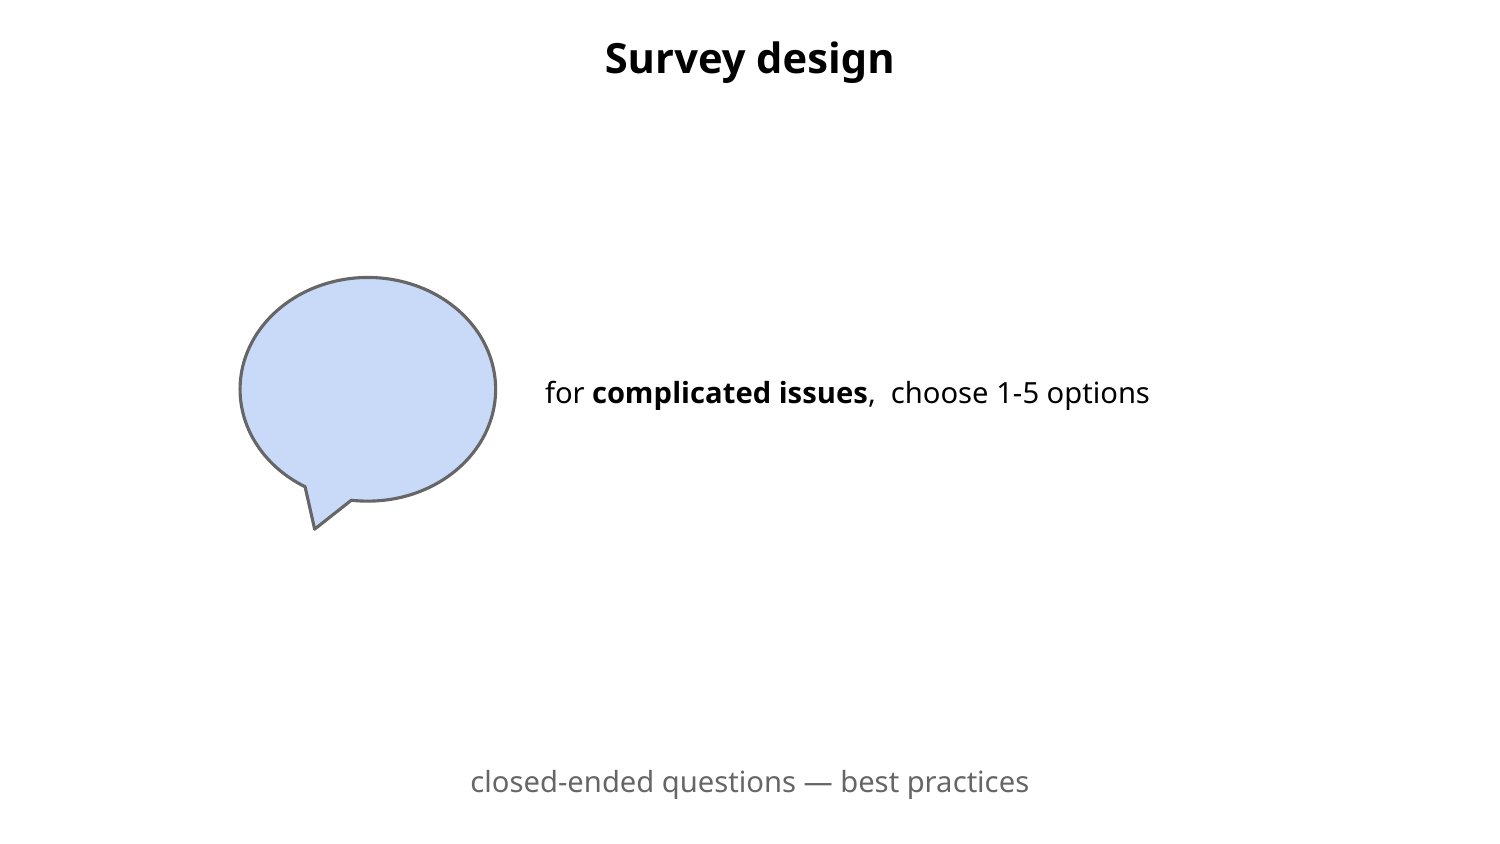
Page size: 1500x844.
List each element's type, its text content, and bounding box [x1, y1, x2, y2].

text_box for complicated issues, choose 1-5 options [495, 359, 1200, 502]
subtitle closed-ended questions — best practices [112, 748, 1388, 805]
title Survey design [112, 16, 1388, 101]
text_box [240, 277, 495, 530]
